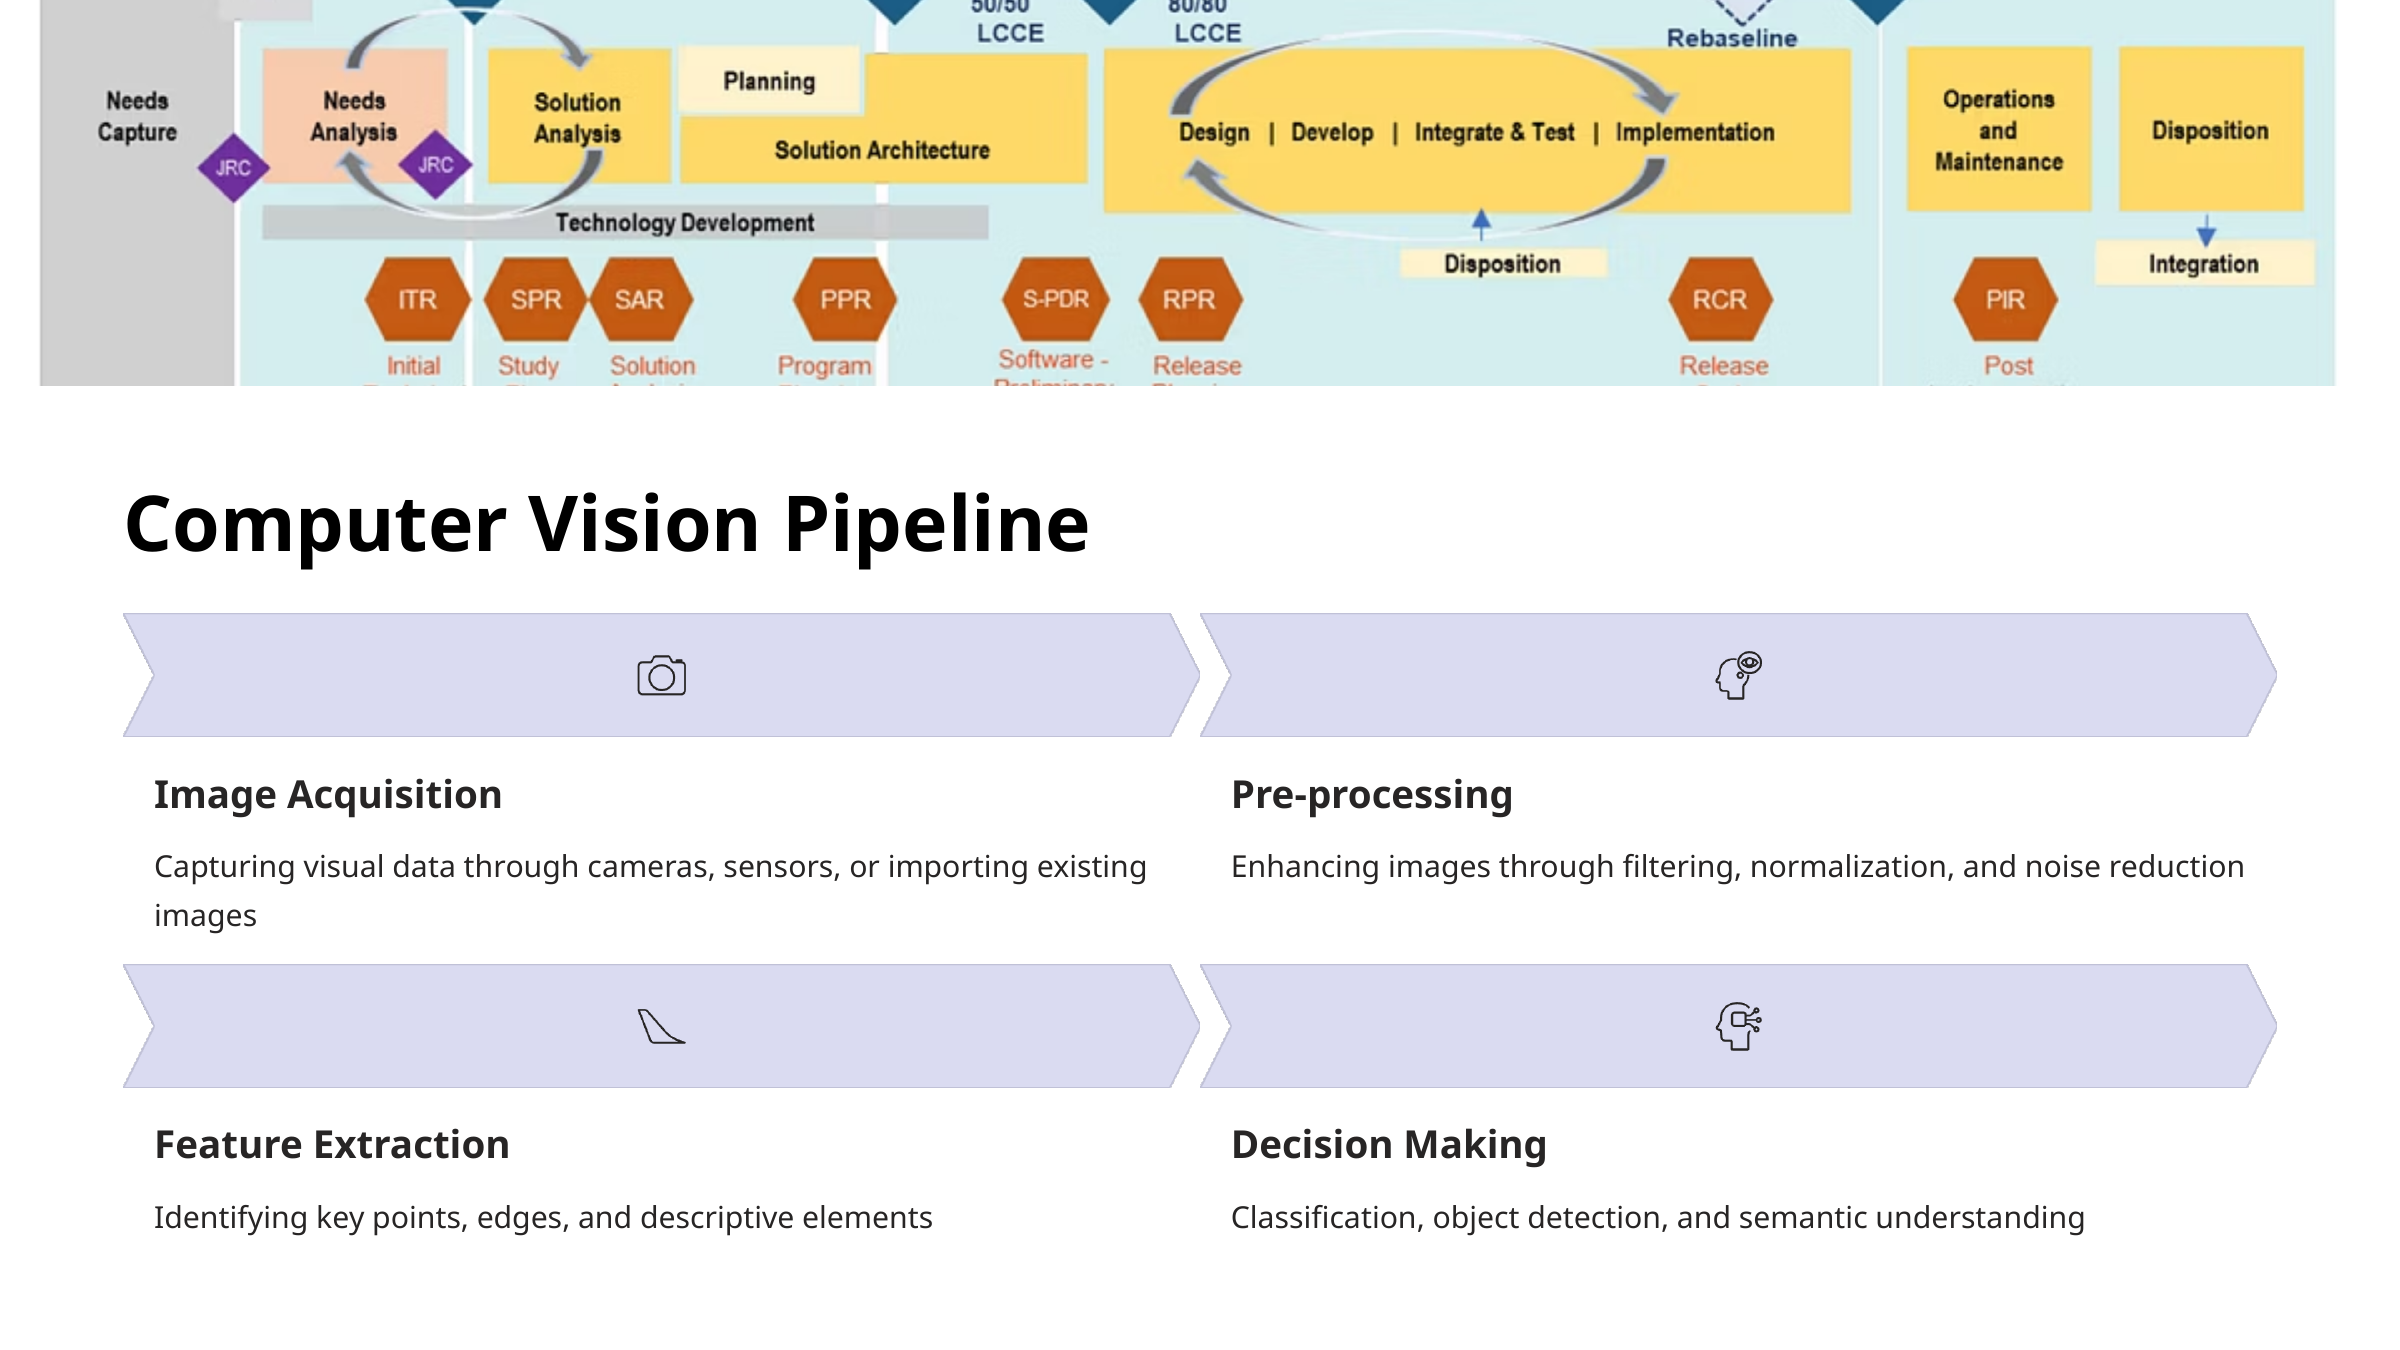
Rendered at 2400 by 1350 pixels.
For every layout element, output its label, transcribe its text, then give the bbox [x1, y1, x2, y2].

picture [0, 0, 2400, 386]
text_box Feature Extraction [154, 1118, 541, 1167]
text_box Decision Making [1230, 1118, 1617, 1167]
text_box Image Acquisition [154, 767, 541, 817]
text_box Capturing visual data through cameras, sensors, or importing existing images [154, 834, 1169, 934]
text_box Pre-processing [1230, 767, 1617, 817]
text_box Identifying key points, edges, and descriptive elements [154, 1185, 1169, 1235]
text_box Enhancing images through filtering, normalization, and noise reduction [1230, 834, 2246, 934]
text_box Classification, object detection, and semantic understanding [1230, 1185, 2246, 1235]
picture [123, 613, 2277, 737]
text_box Computer Vision Pipeline [123, 470, 1076, 568]
picture [123, 964, 2277, 1088]
